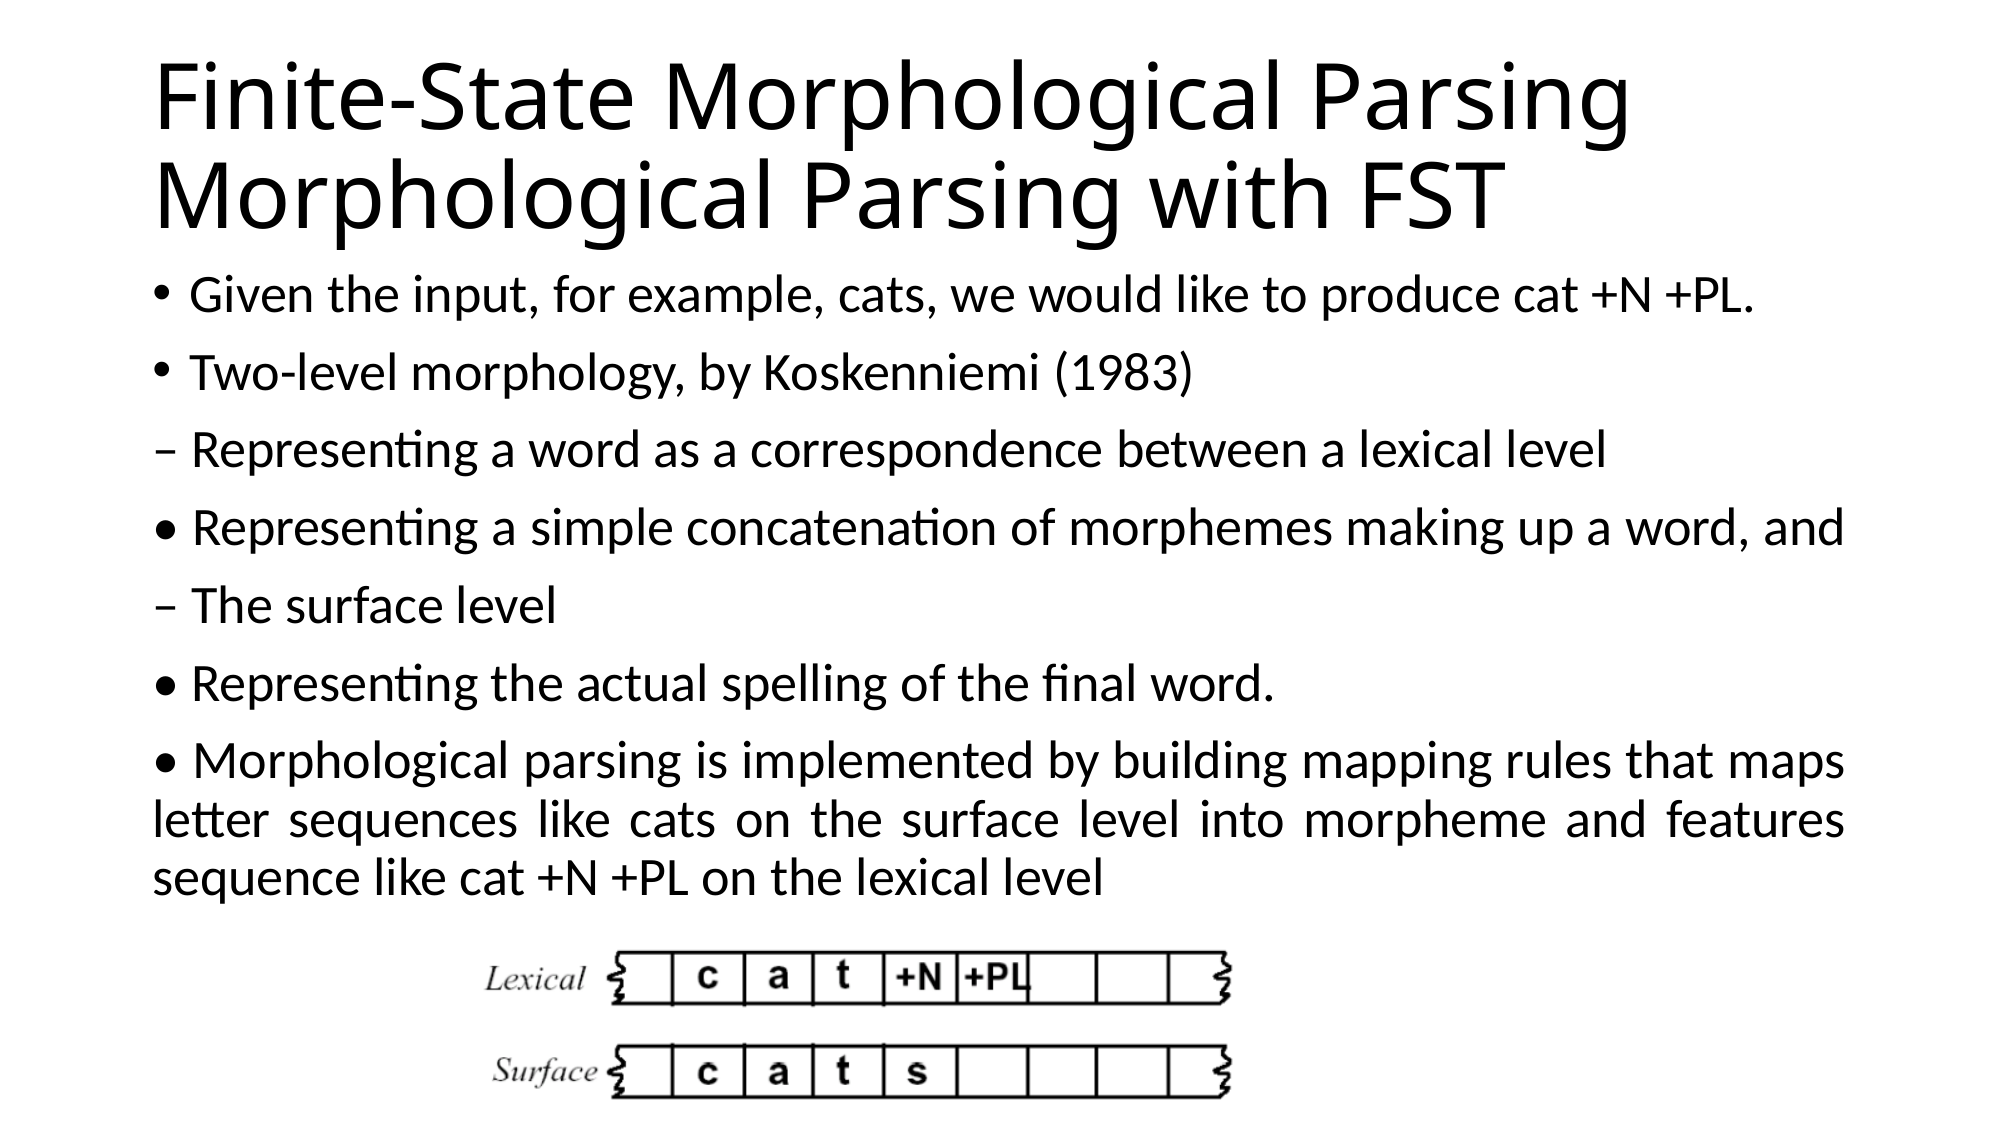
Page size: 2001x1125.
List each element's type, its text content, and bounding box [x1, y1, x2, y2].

list Given the input, for example, cats, we would like to produce cat +N +PL. Two-level morphology, by Koskenniemi (1983) – Representing a word as a correspondence between a lexical level • Representing a simple concatenation of morphemes making up a word, and – The surface level • Representing the actual spelling of the final word. • Morphological parsing is implemented by building mapping rules that maps letter sequences like cats on the surface level into morpheme and features sequence like cat +N +PL on the lexical level [137, 258, 1863, 972]
title Finite-State Morphological Parsing Morphological Parsing with FST [137, 40, 1863, 258]
picture [452, 916, 1245, 1125]
